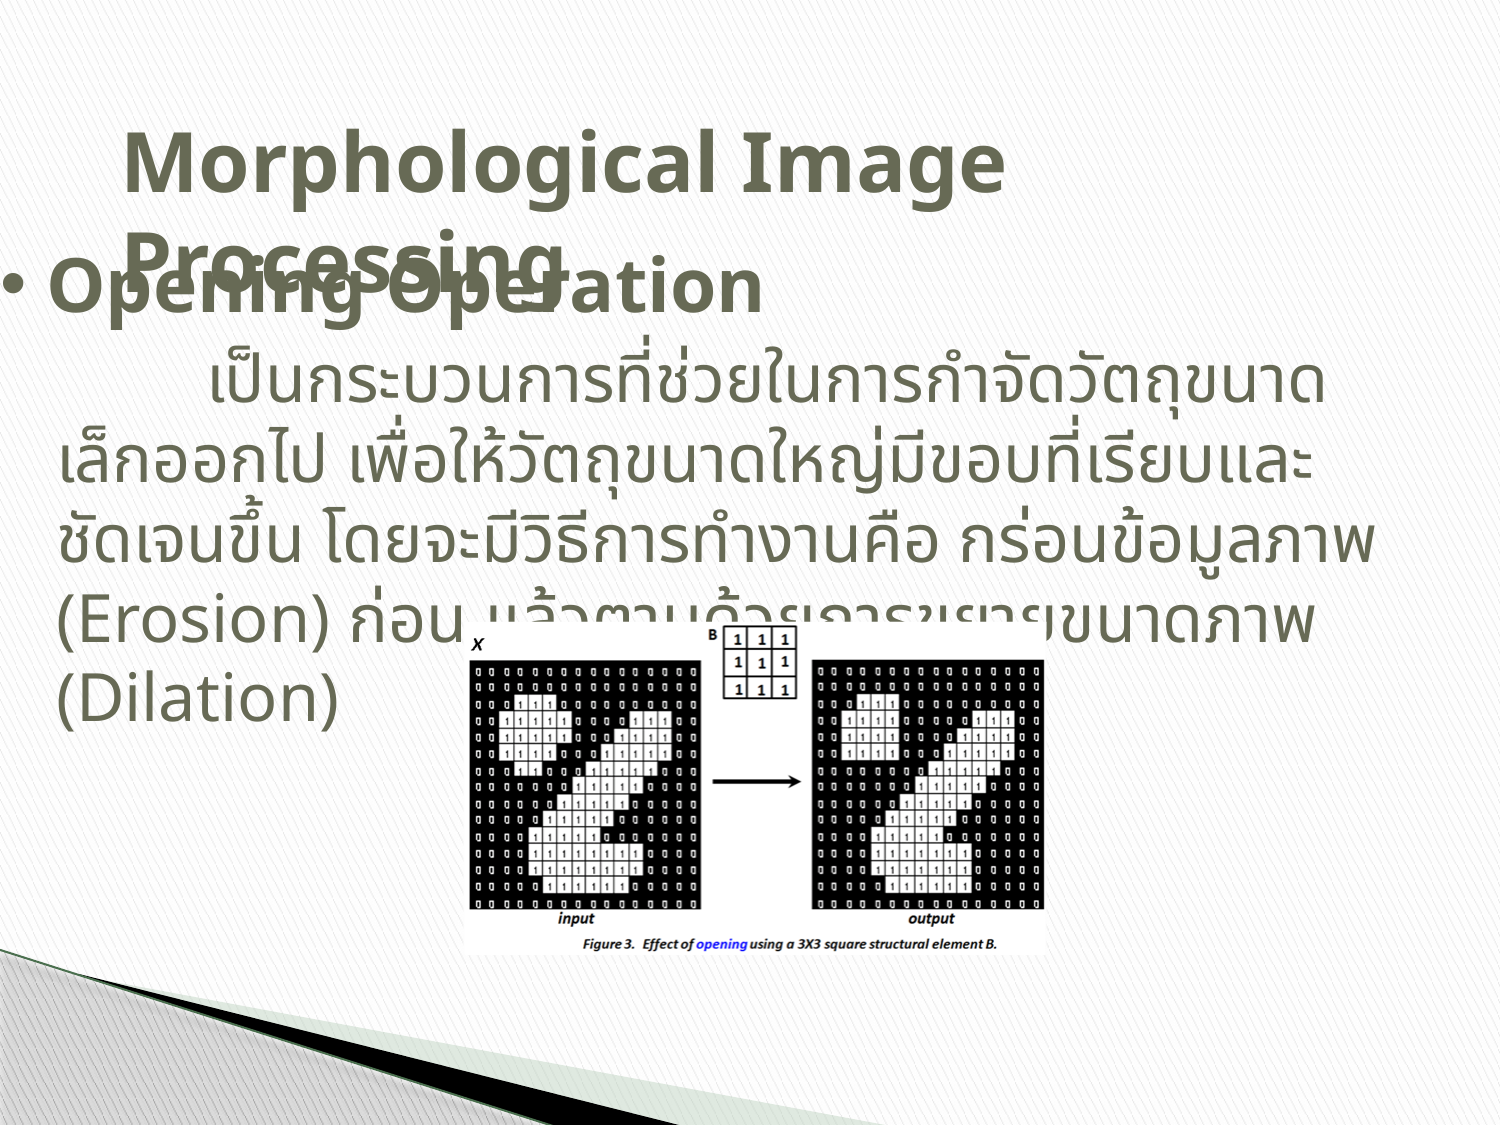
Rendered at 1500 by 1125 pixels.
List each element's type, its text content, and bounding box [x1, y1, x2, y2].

text_box Morphological Image Processing [105, 101, 1370, 317]
text_box Opening Operation [0, 230, 782, 336]
text_box เป็นกระบวนการที่ช่วยในการกำจัดวัตถุขนาดเล็กออกไป เพื่อให้วัตถุขนาดใหญ่มีขอบที่เรียบและชัดเจนขึ้น โดยจะมีวิธีการทำงานคือ กร่อนข้อมูลภาพ (Erosion) ก่อน แล้วตามด้วยการขยายขนาดภาพ (Dilation) [41, 328, 1436, 743]
picture [461, 620, 1047, 956]
